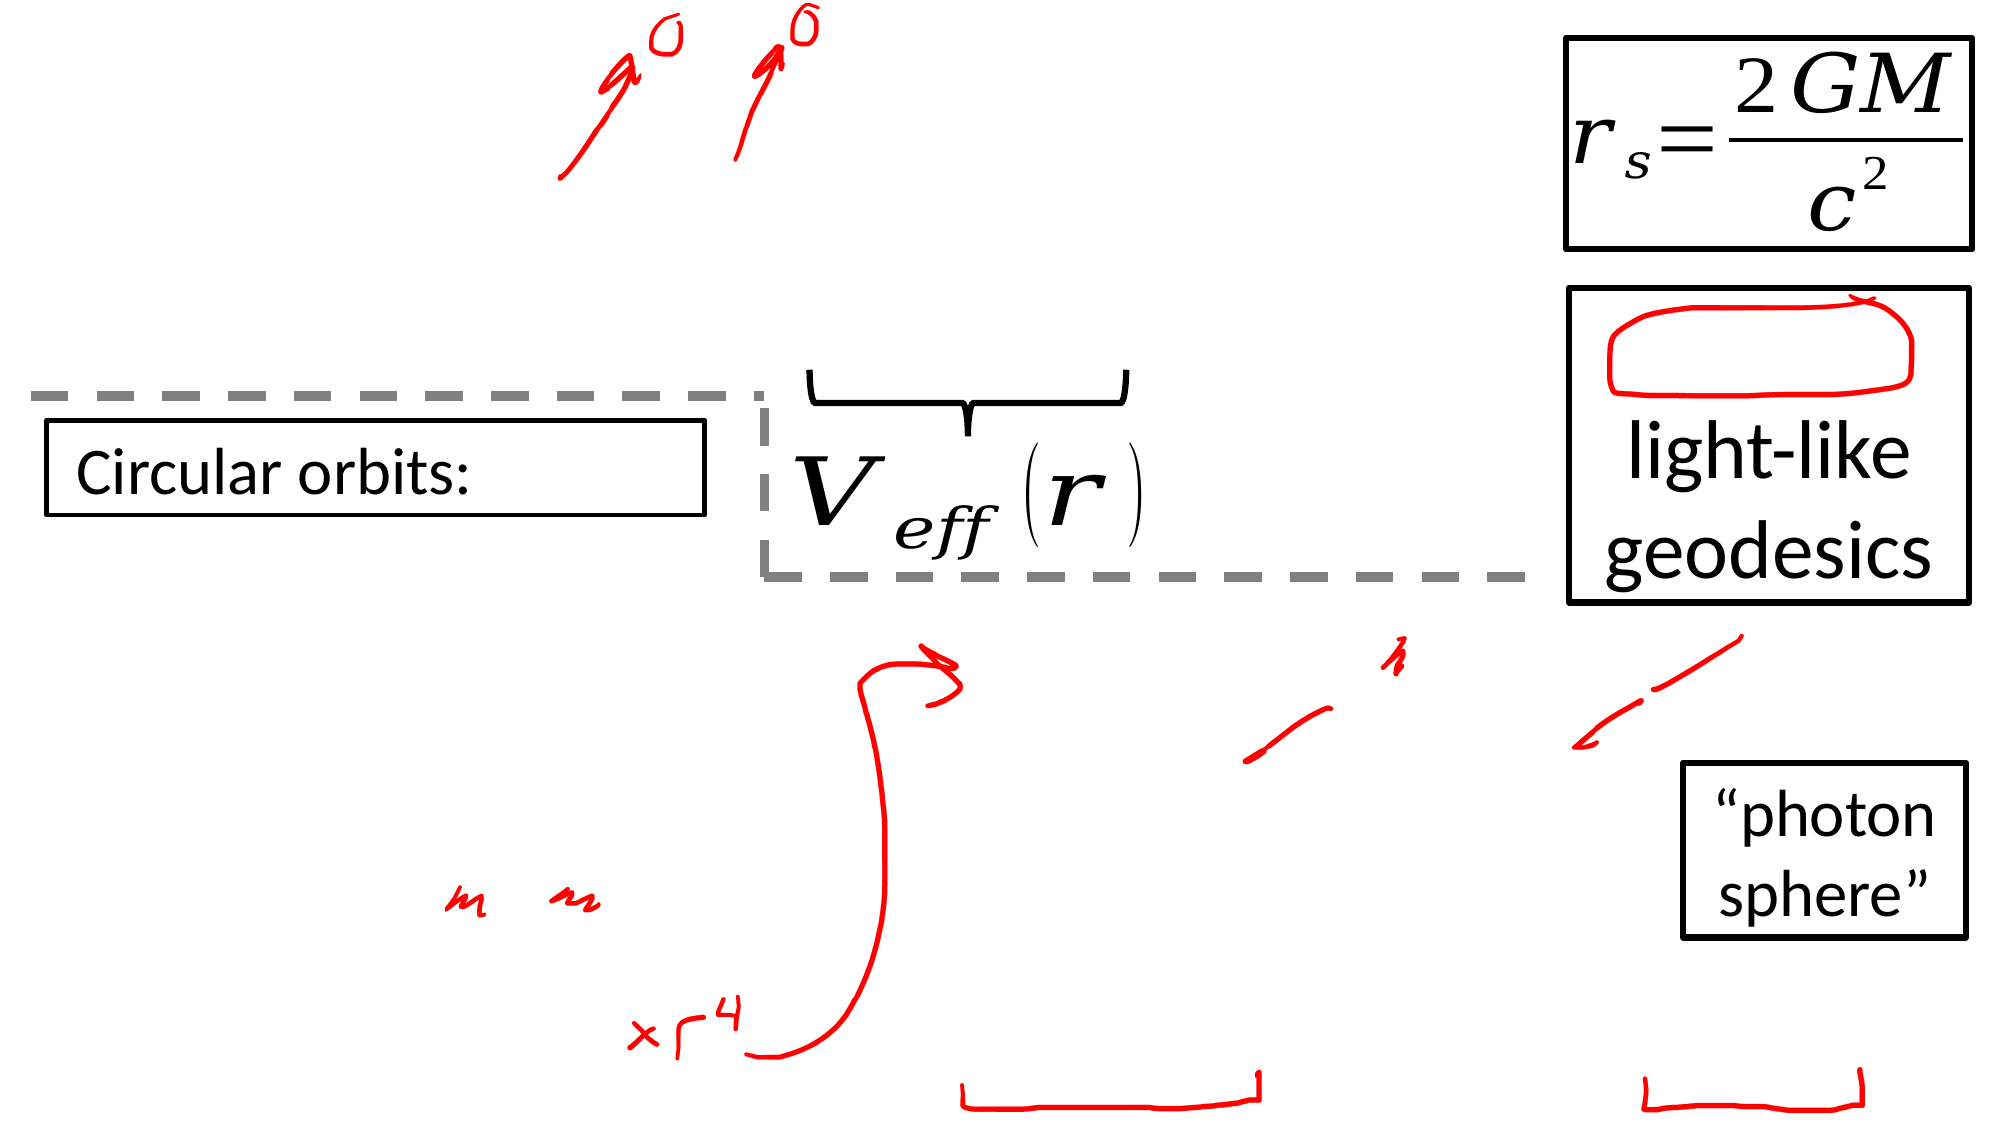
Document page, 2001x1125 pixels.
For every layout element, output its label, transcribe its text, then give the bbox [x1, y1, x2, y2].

picture [445, 3, 1923, 1122]
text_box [789, 369, 1147, 396]
text_box “photon sphere” [1923, 762, 1966, 938]
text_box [30, 396, 1550, 578]
